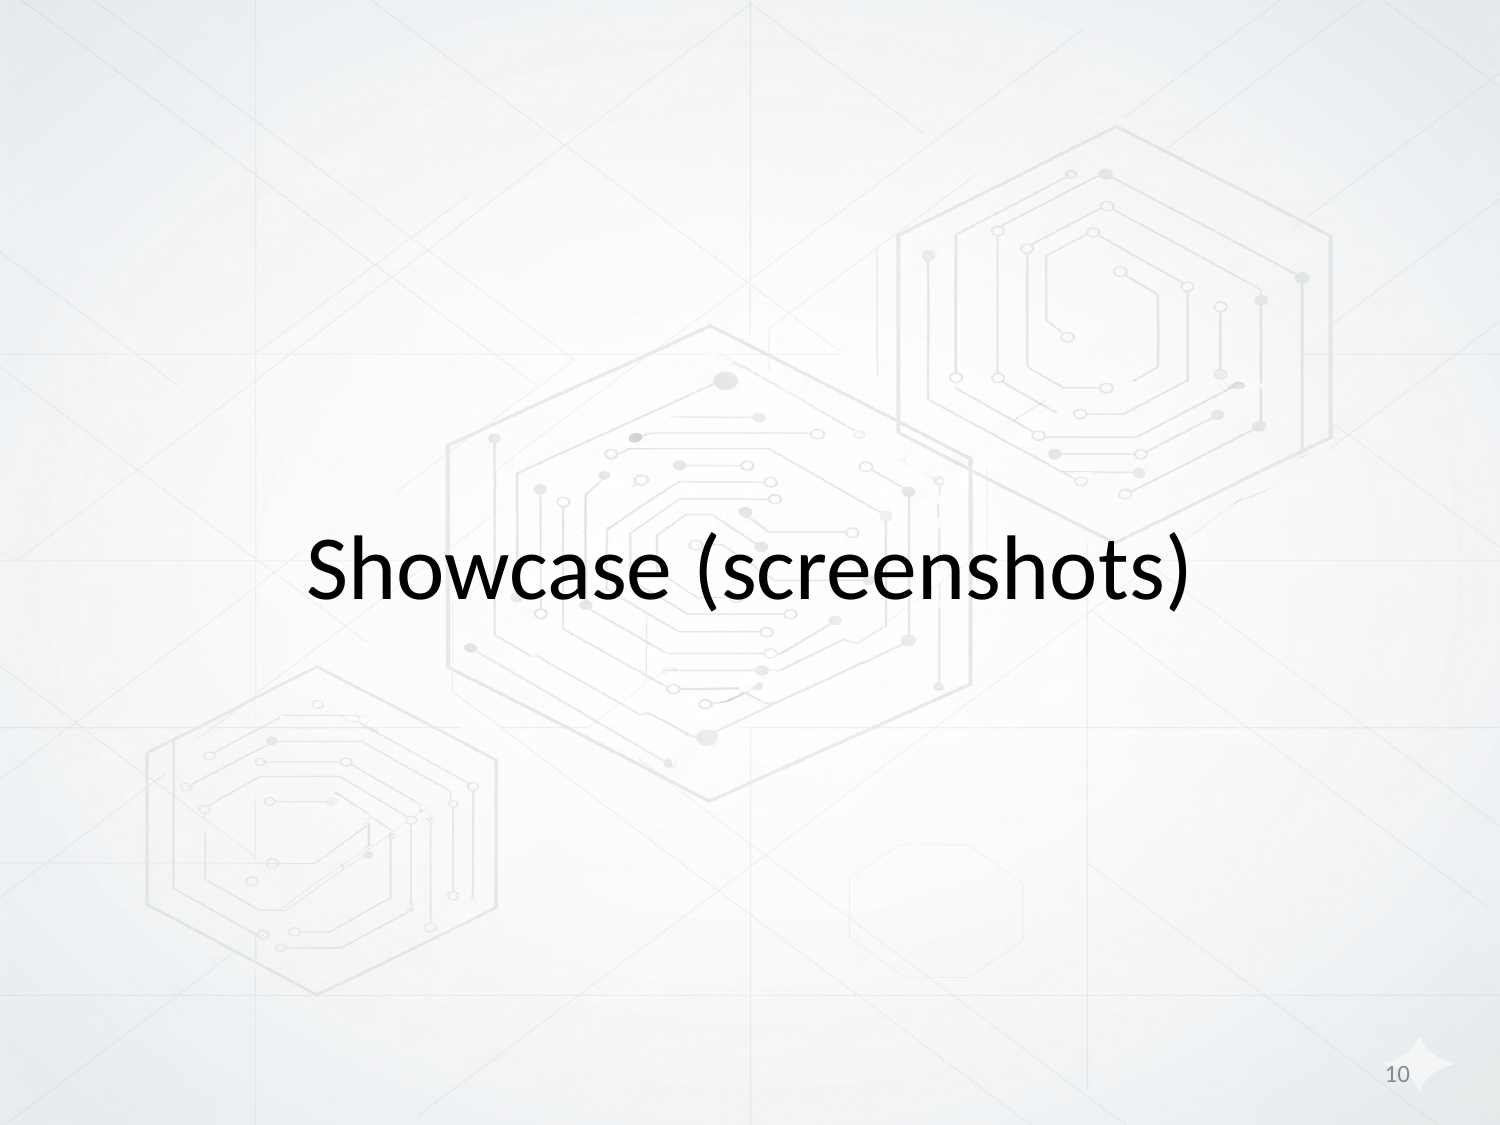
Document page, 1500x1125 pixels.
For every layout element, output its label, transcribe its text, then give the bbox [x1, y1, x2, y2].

title Showcase (screenshots) [75, 468, 1425, 657]
slide_number 10 [1074, 1042, 1425, 1103]
picture [0, 0, 1500, 1125]
